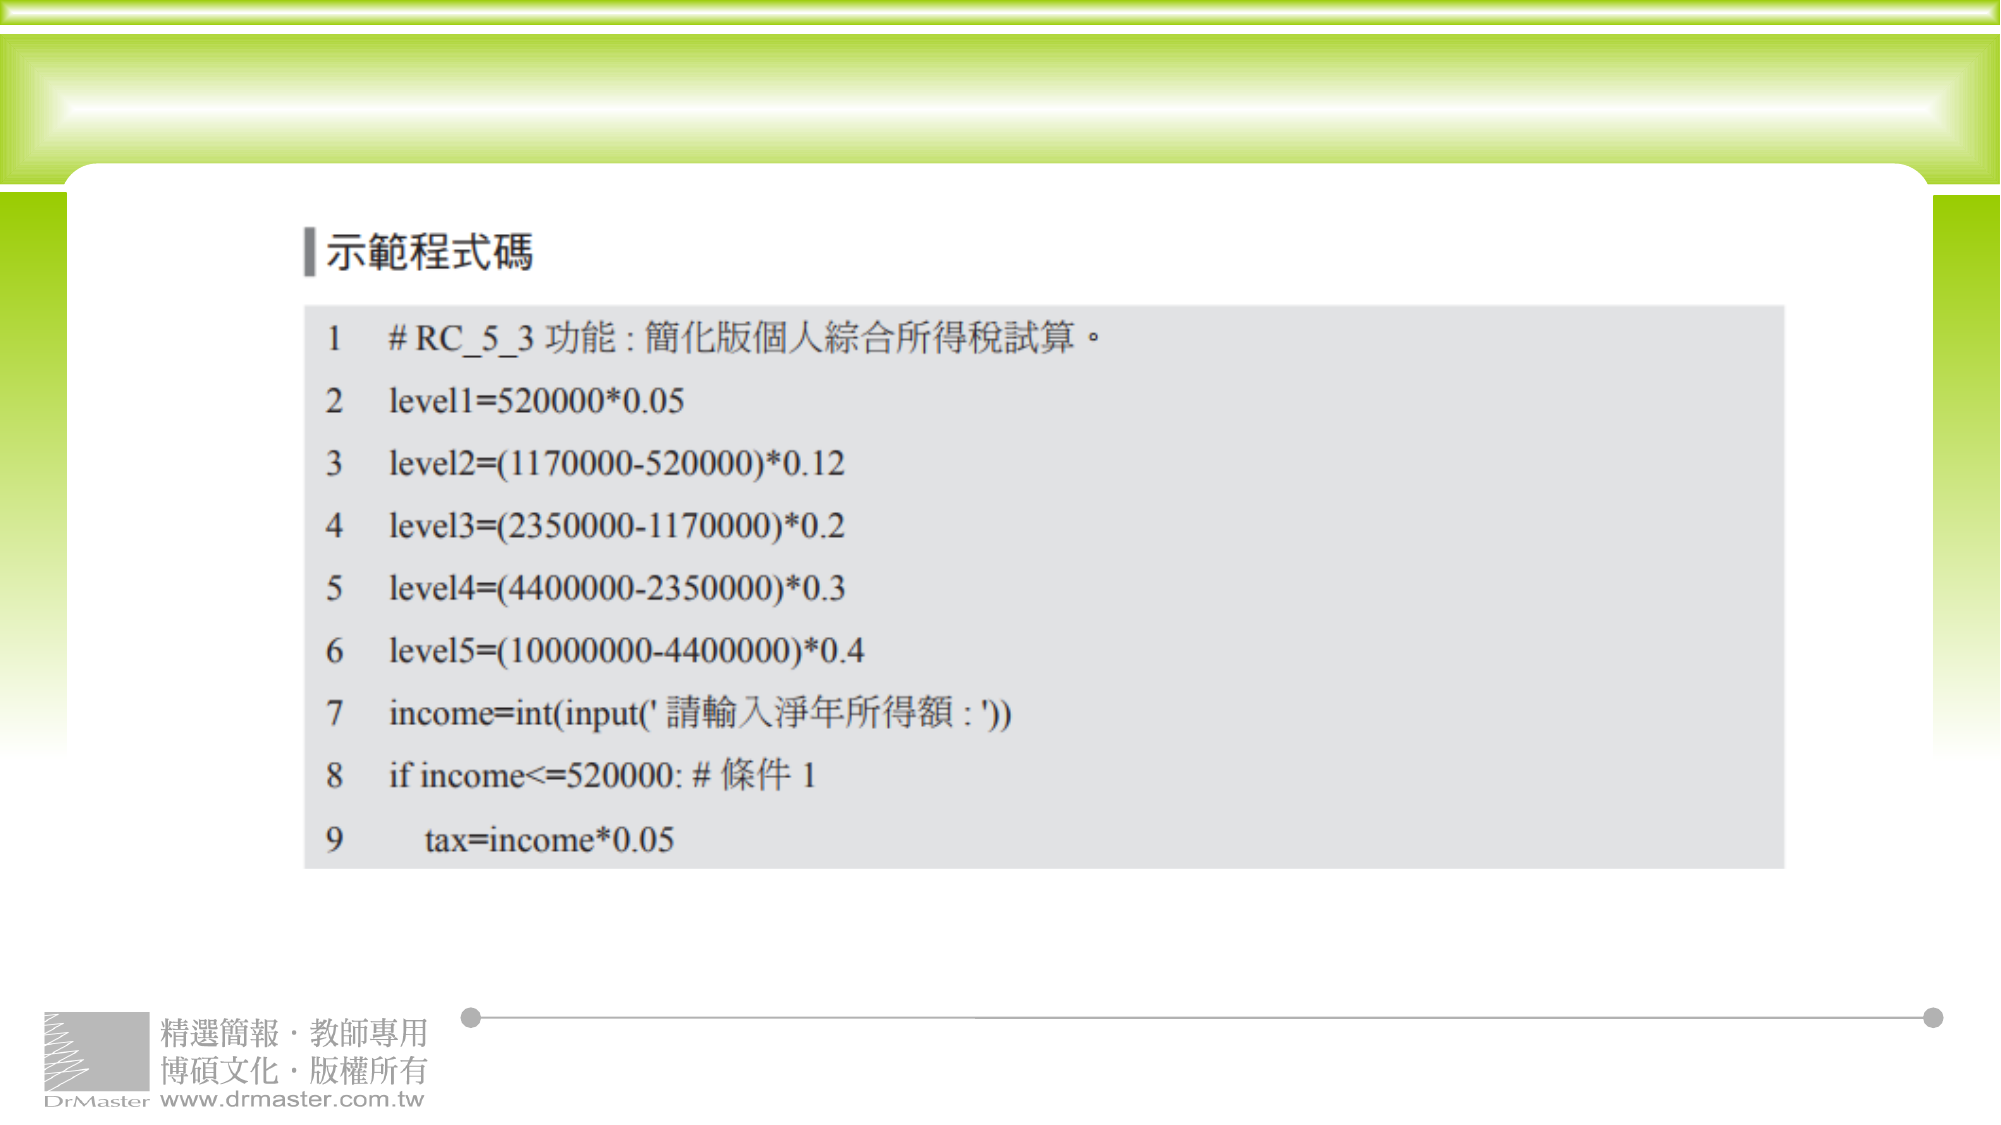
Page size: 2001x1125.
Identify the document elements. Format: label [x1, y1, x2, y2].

picture [44, 1012, 429, 1110]
list [266, 199, 1828, 869]
